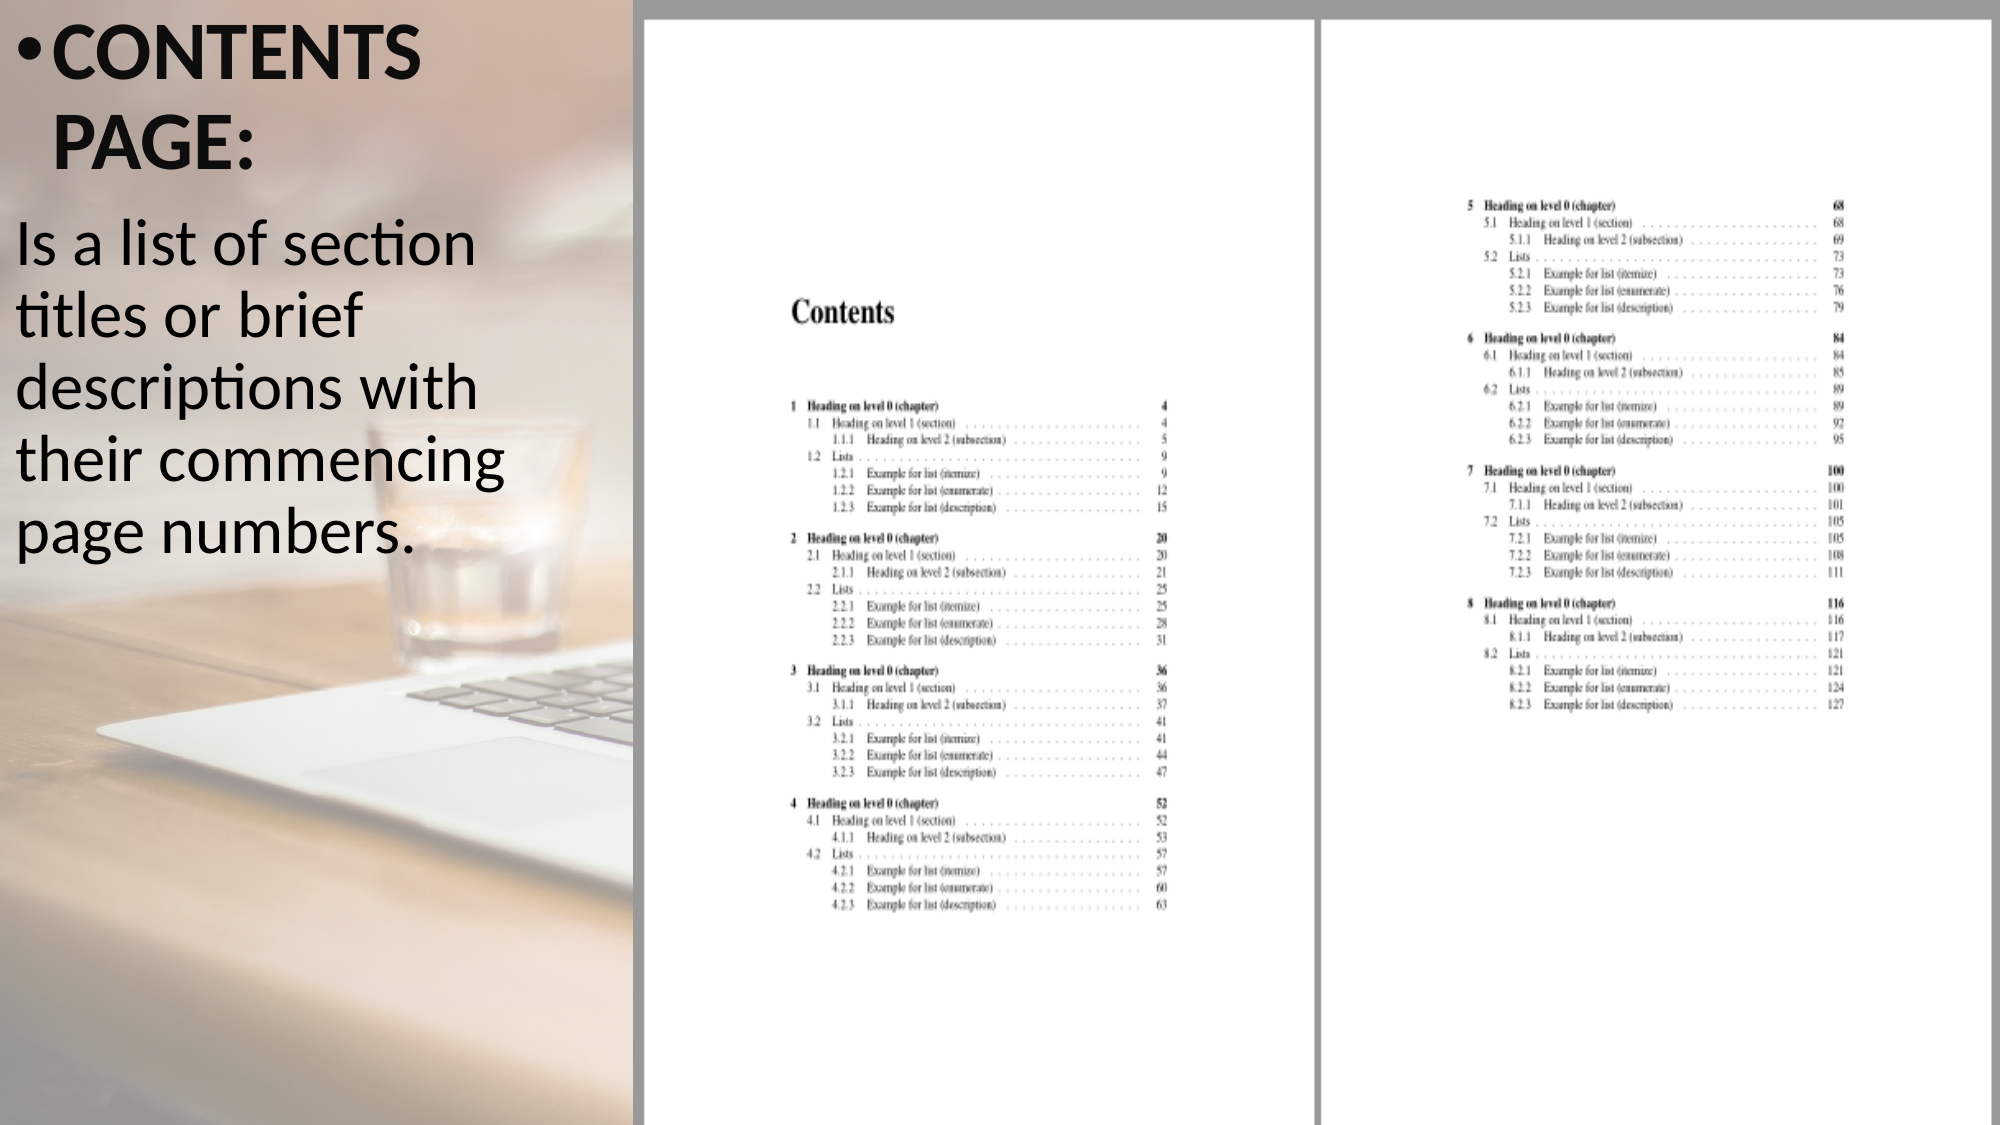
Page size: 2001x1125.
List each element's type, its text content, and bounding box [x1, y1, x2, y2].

picture [633, 0, 2000, 1125]
list CONTENTS PAGE: Is a list of section titles or brief descriptions with their commencing page numbers. [0, 0, 563, 1014]
